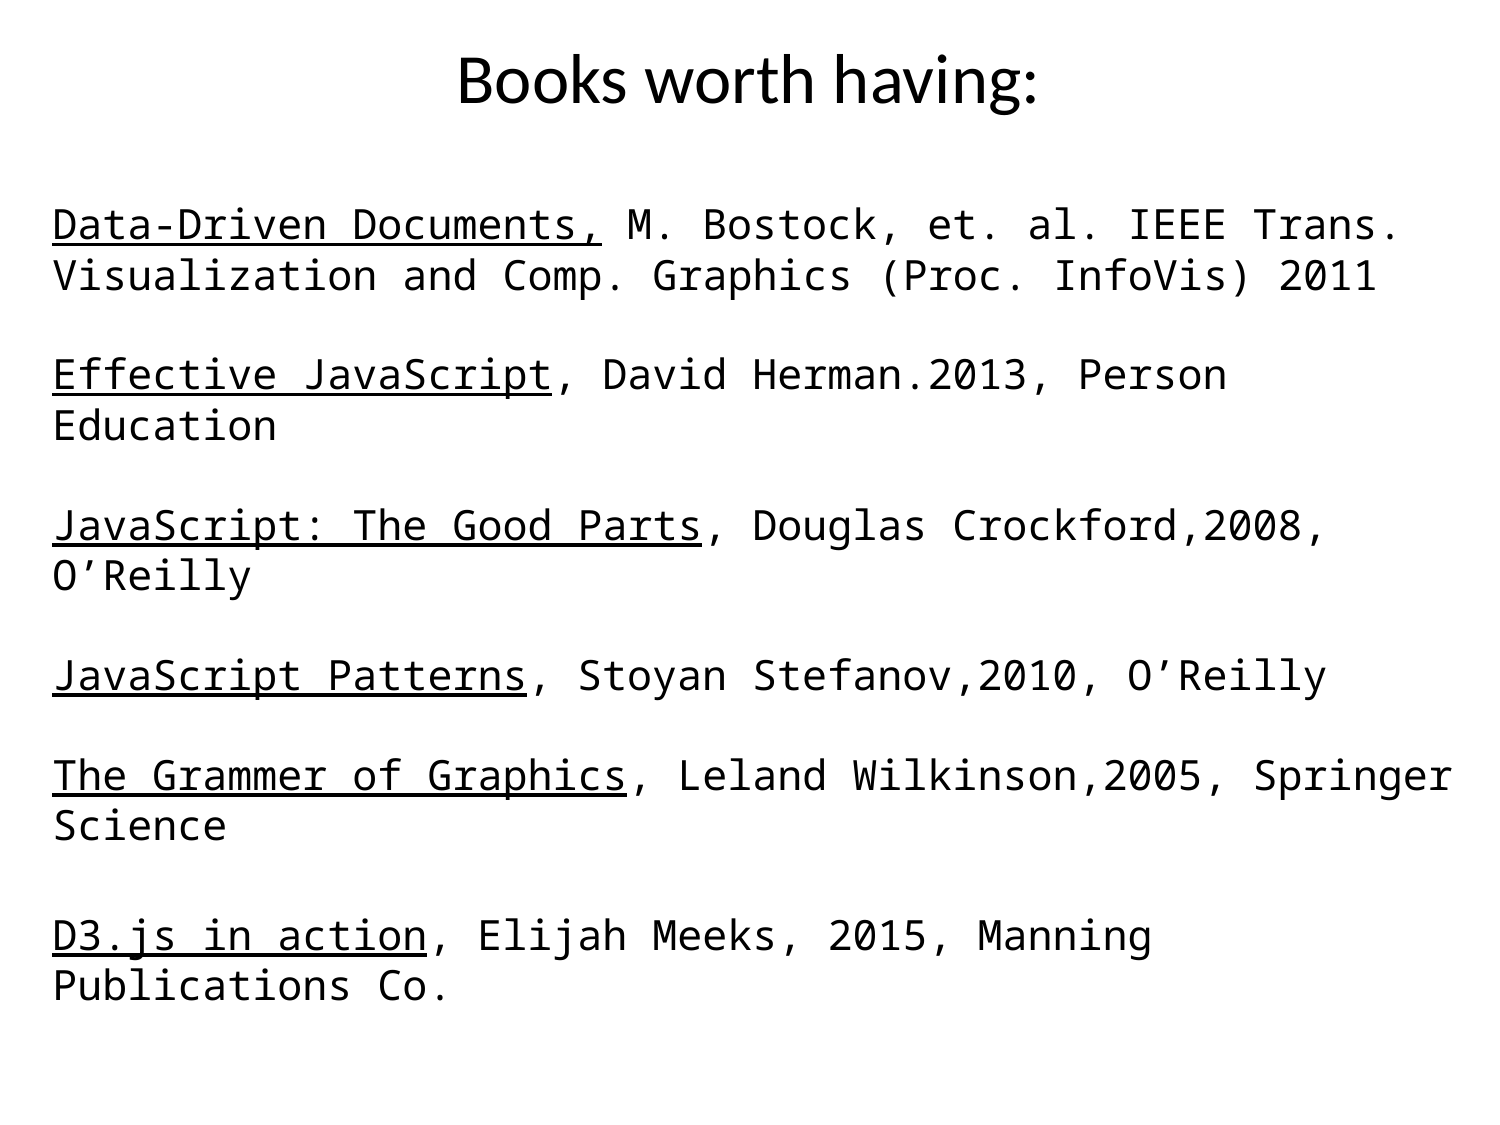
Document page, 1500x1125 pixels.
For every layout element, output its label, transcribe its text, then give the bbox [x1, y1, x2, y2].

text_box Data-Driven Documents, M. Bostock, et. al. IEEE Trans. Visualization and Comp. Graphics (Proc. InfoVis) 2011 Effective JavaScript, David Herman.2013, Person Education JavaScript: The Good Parts, Douglas Crockford,2008, O’Reilly JavaScript Patterns, Stoyan Stefanov,2010, O’Reilly The Grammer of Graphics, Leland Wilkinson,2005, Springer Science D3.js in action, Elijah Meeks, 2015, Manning Publications Co. [37, 190, 1475, 1066]
title Books worth having: [73, 24, 1424, 125]
